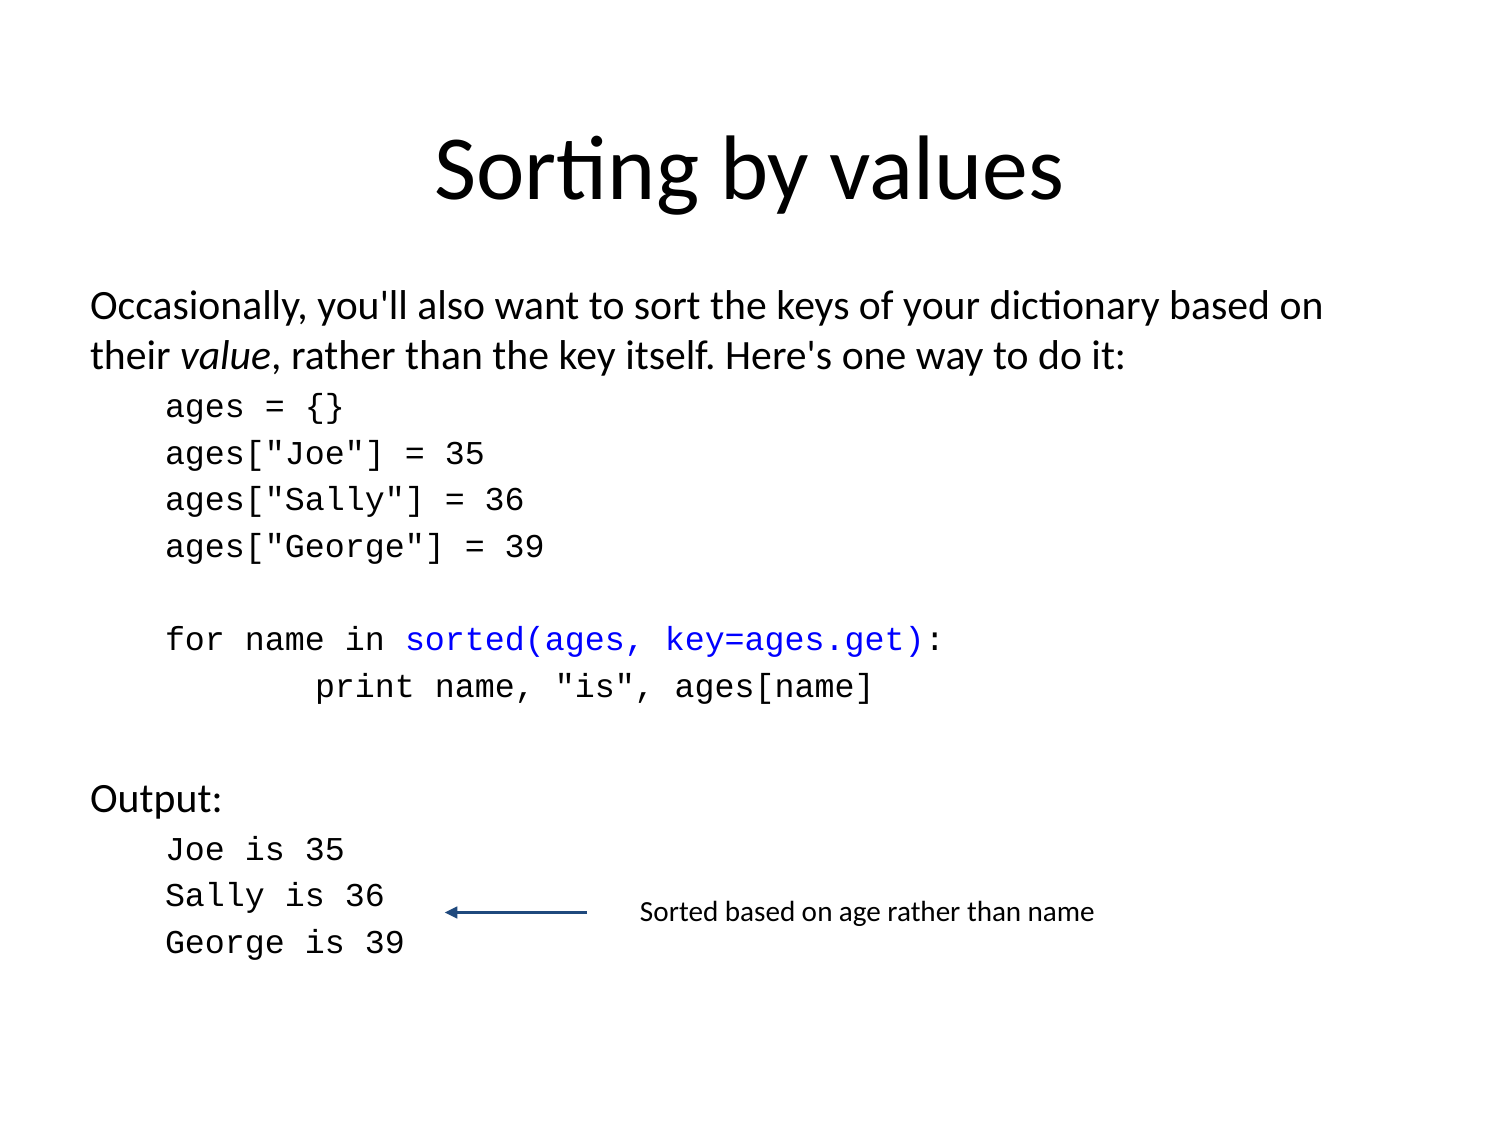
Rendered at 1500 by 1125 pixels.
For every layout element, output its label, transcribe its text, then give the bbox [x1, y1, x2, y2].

list Occasionally, you'll also want to sort the keys of your dictionary based on their value, rather than the key itself. Here's one way to do it: ages = {} ages["Joe"] = 35 ages["Sally"] = 36 ages["George"] = 39 for name in sorted(ages, key=ages.get): print name, "is", ages[name] Output: Joe is 35 Sally is 36 George is 39 [75, 262, 1425, 1005]
text_box Sorted based on age rather than name [624, 877, 1225, 953]
title Sorting by values [75, 45, 1425, 233]
